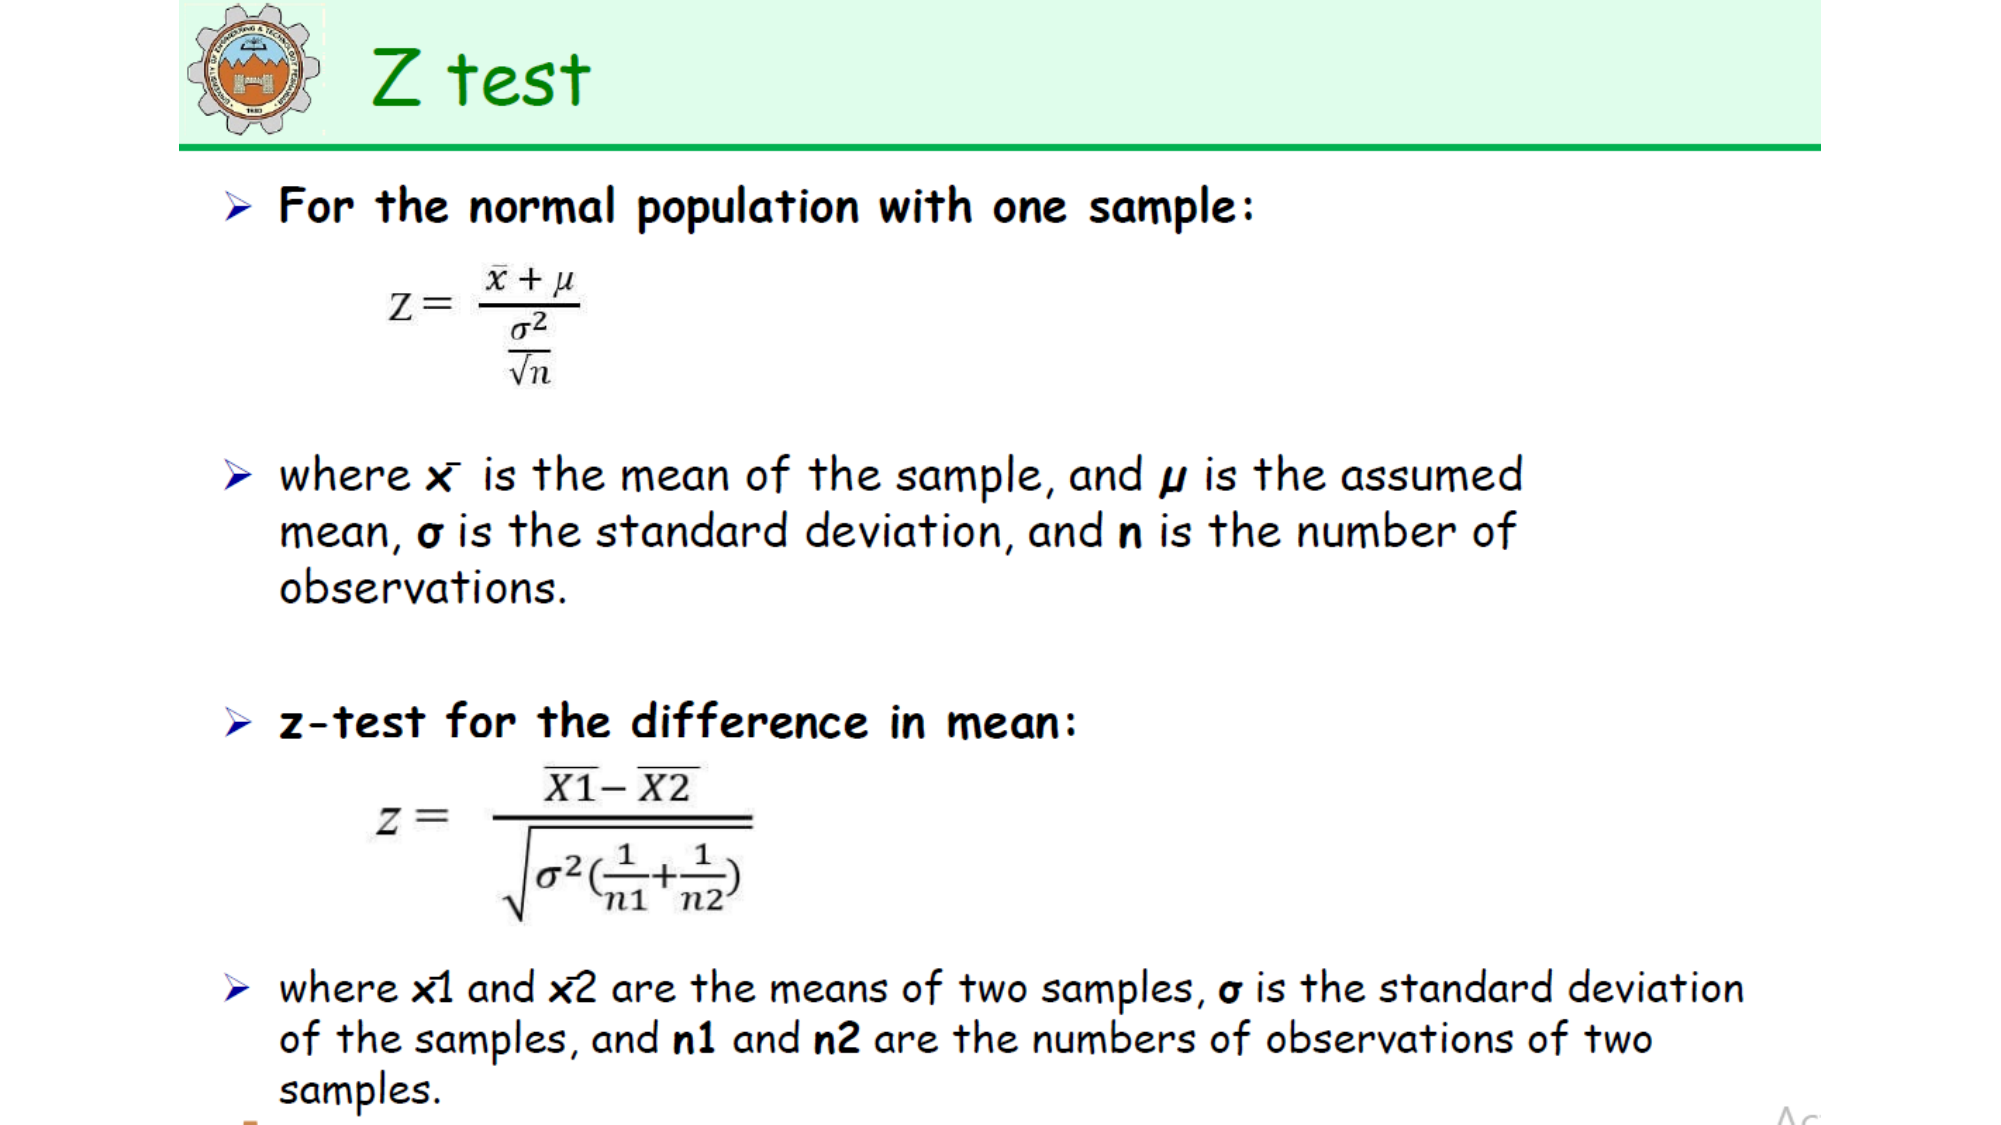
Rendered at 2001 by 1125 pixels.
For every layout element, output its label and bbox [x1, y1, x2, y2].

picture [179, 0, 1821, 1125]
